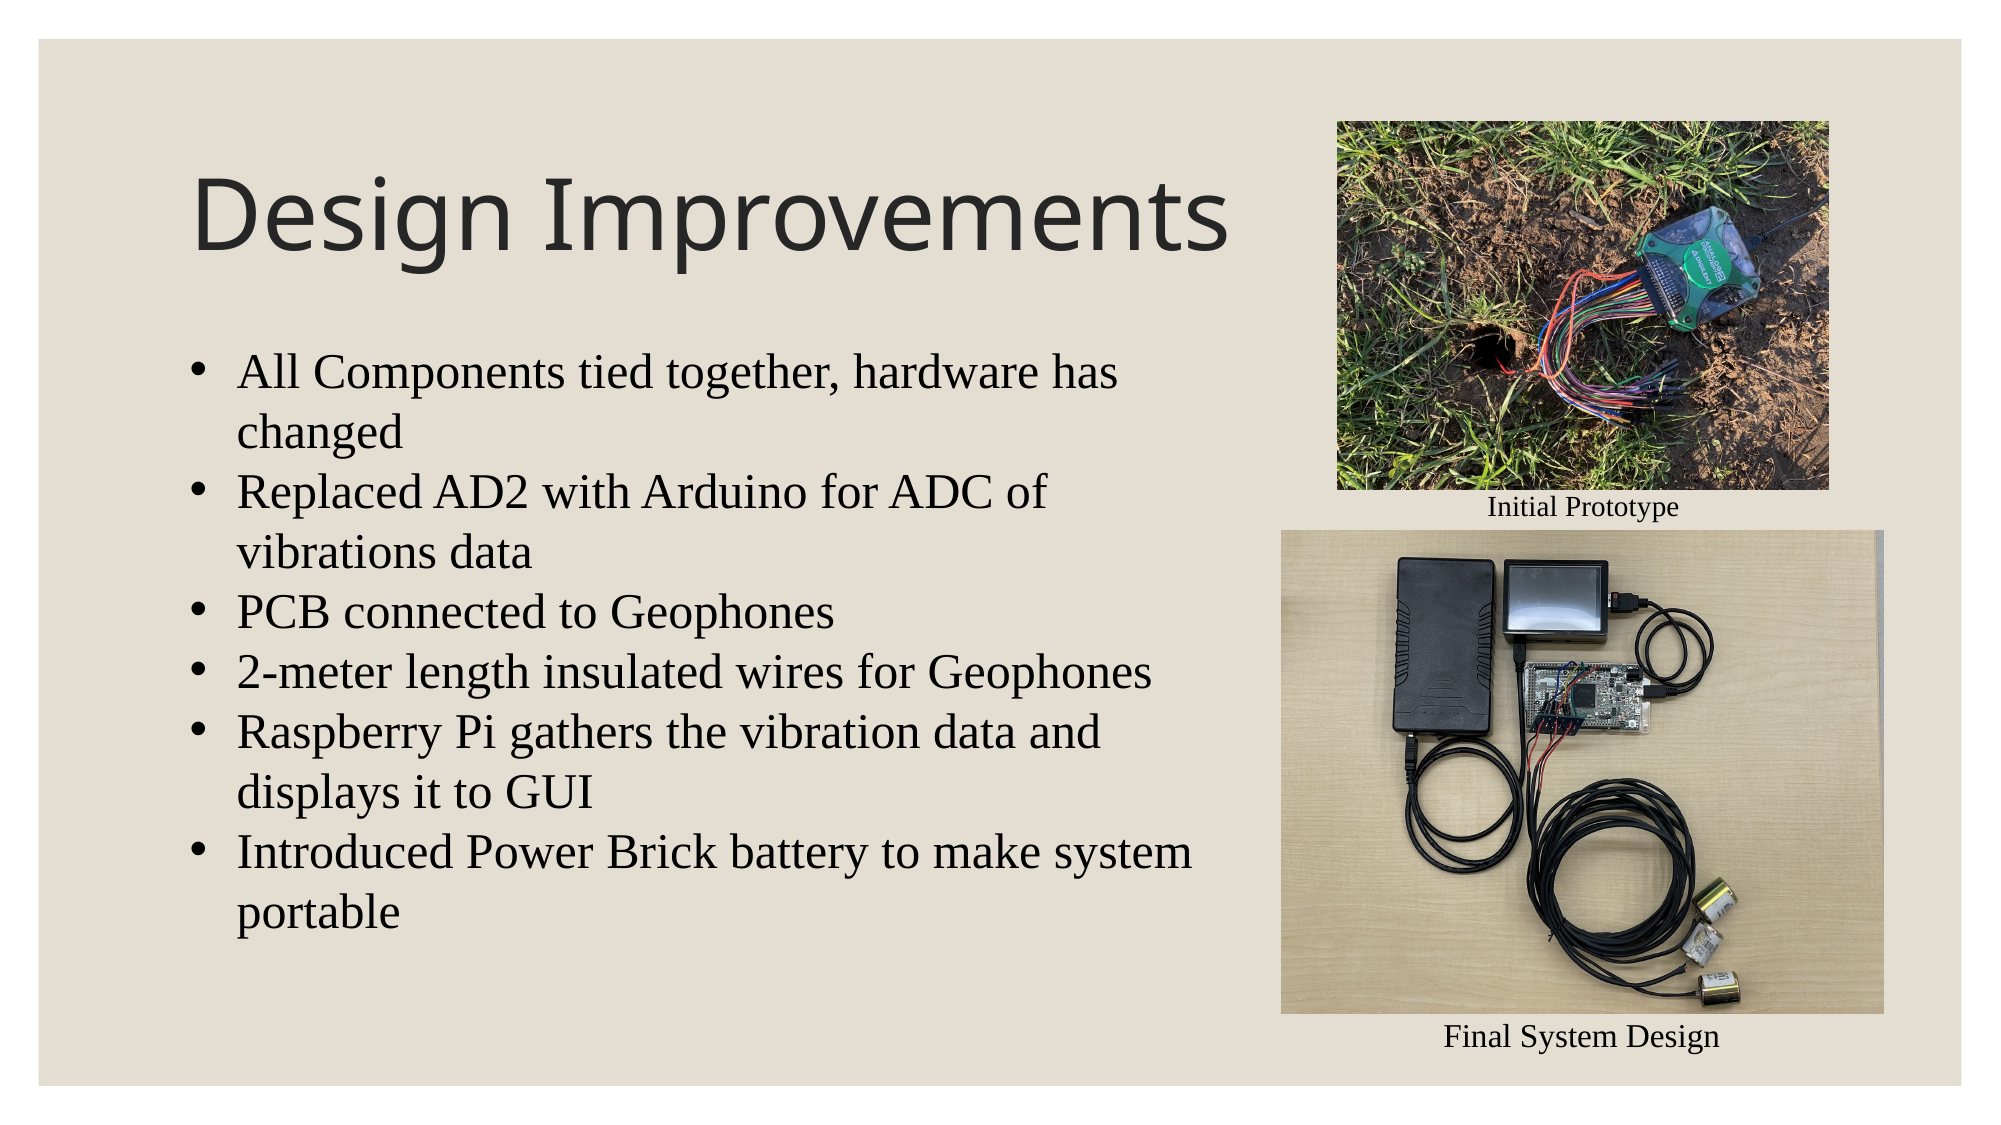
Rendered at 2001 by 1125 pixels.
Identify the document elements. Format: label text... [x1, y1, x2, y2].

text_box All Components tied together, hardware has changed Replaced AD2 with Arduino for ADC of vibrations data PCB connected to Geophones 2-meter length insulated wires for Geophones Raspberry Pi gathers the vibration data and displays it to GUI Introduced Power Brick battery to make system portable [174, 330, 1274, 991]
picture [1281, 530, 1884, 1014]
text_box Final System Design [1281, 1020, 1883, 1062]
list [1336, 121, 1829, 491]
title Design Improvements [174, 105, 1825, 331]
text_box Initial Prototype [1338, 496, 1829, 526]
